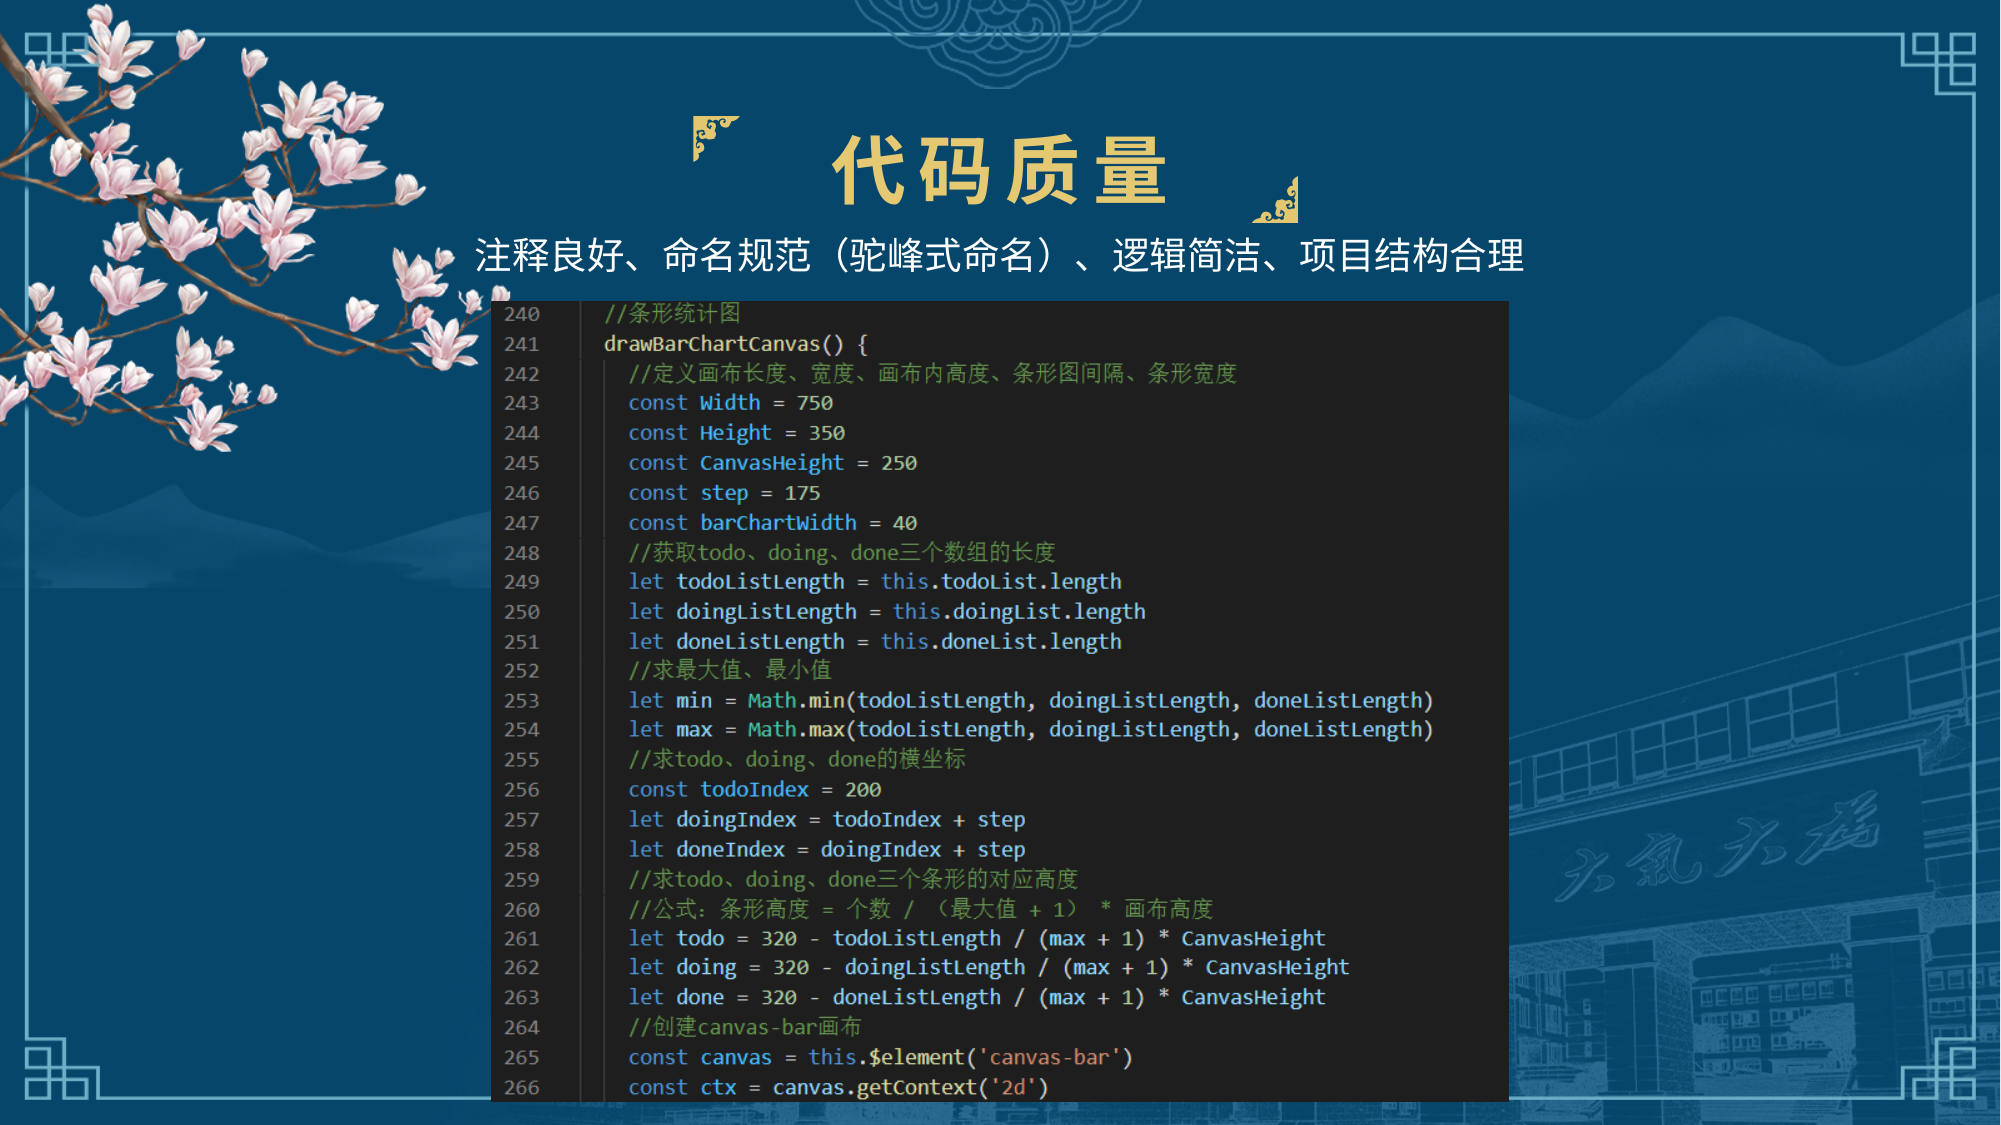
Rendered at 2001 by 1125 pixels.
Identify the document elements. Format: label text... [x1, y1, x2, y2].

picture [0, 0, 2001, 1125]
text_box 代码质量 [599, 116, 1401, 221]
text_box 注释良好、命名规范（驼峰式命名）、逻辑简洁、项目结构合理 [439, 224, 1561, 285]
